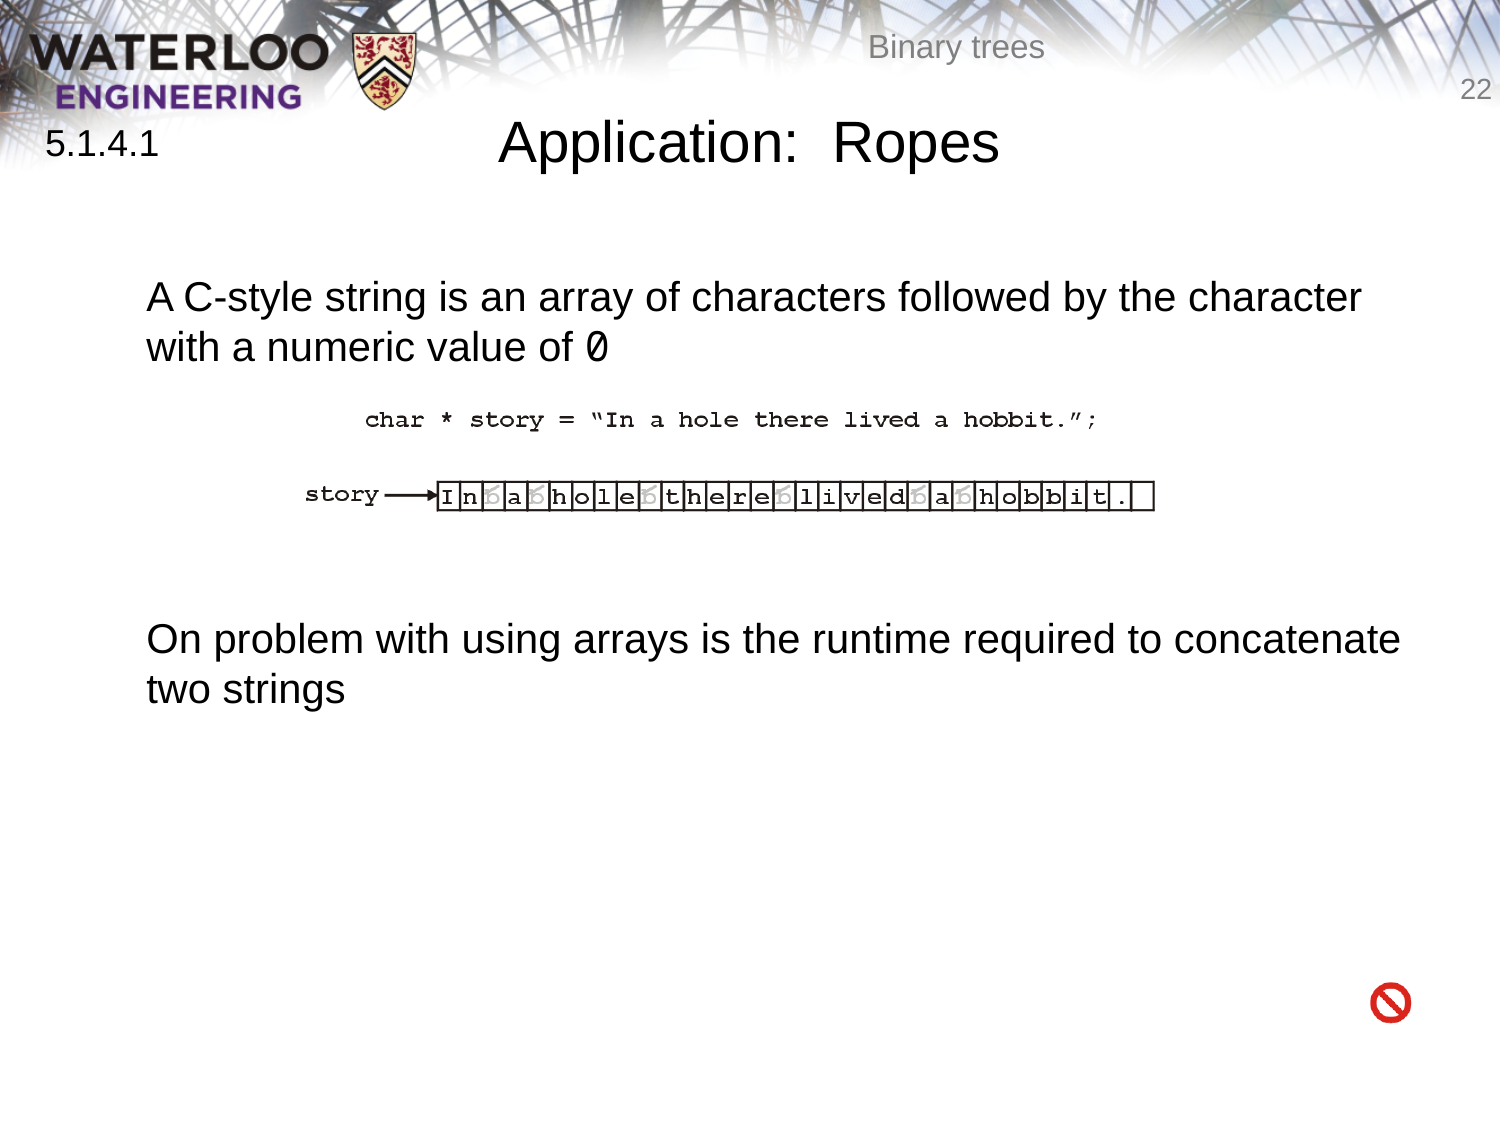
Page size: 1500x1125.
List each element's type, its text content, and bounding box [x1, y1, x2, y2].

text_box 5.1.4.1 [30, 111, 175, 172]
list A C-style string is an array of characters followed by the character with a numeric value of 0 On problem with using arrays is the runtime required to concatenate two strings [74, 262, 1426, 1006]
title Application: Ropes [74, 44, 1426, 233]
picture [0, 0, 1500, 1125]
